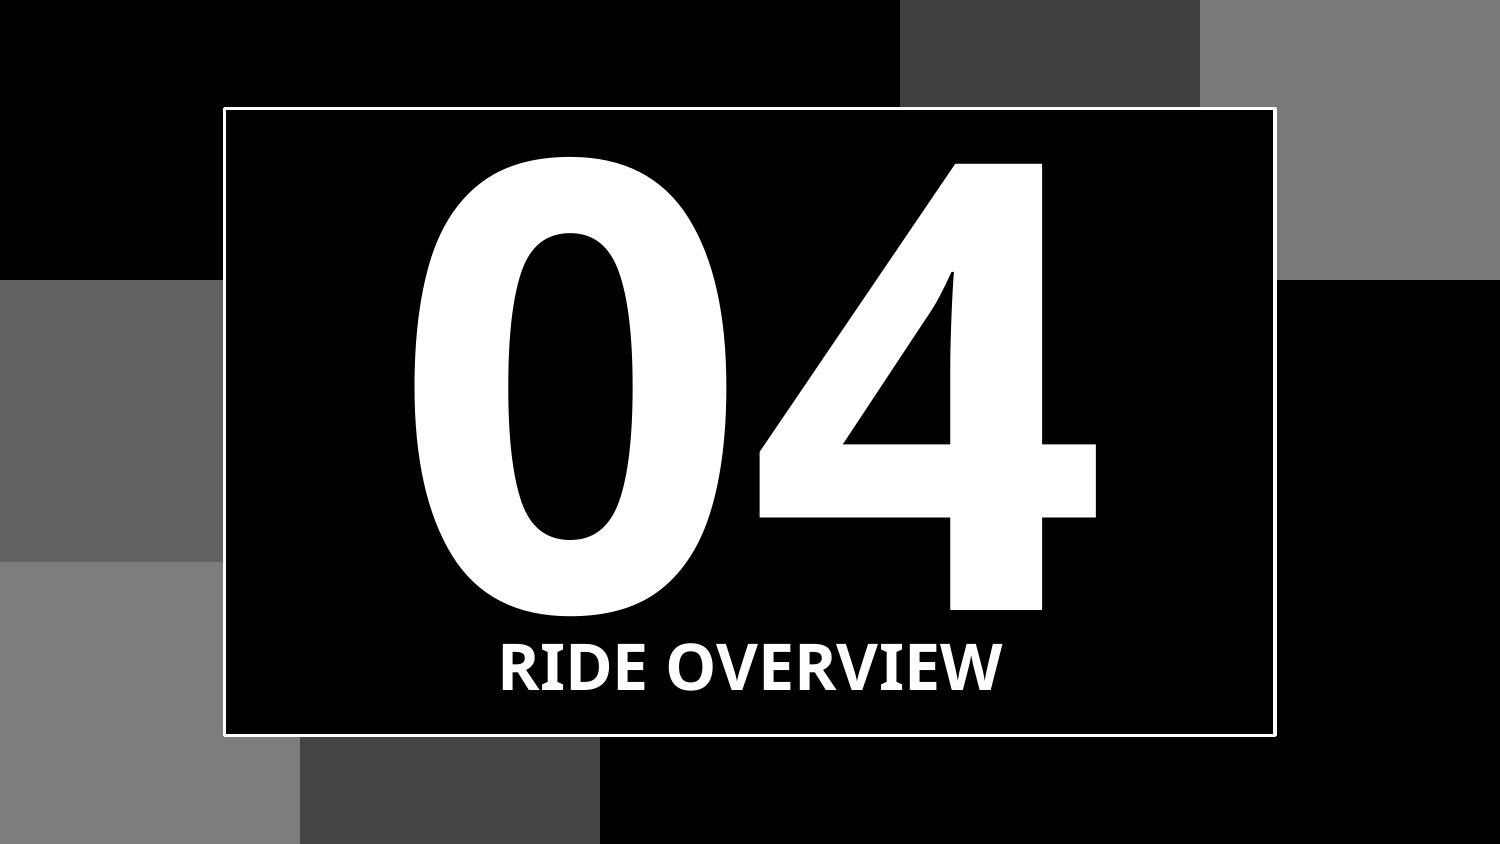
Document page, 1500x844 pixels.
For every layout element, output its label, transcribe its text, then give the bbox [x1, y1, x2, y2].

title RIDE OVERVIEW [298, 607, 1202, 723]
title 04 [298, 121, 1202, 600]
picture [0, 0, 1500, 844]
